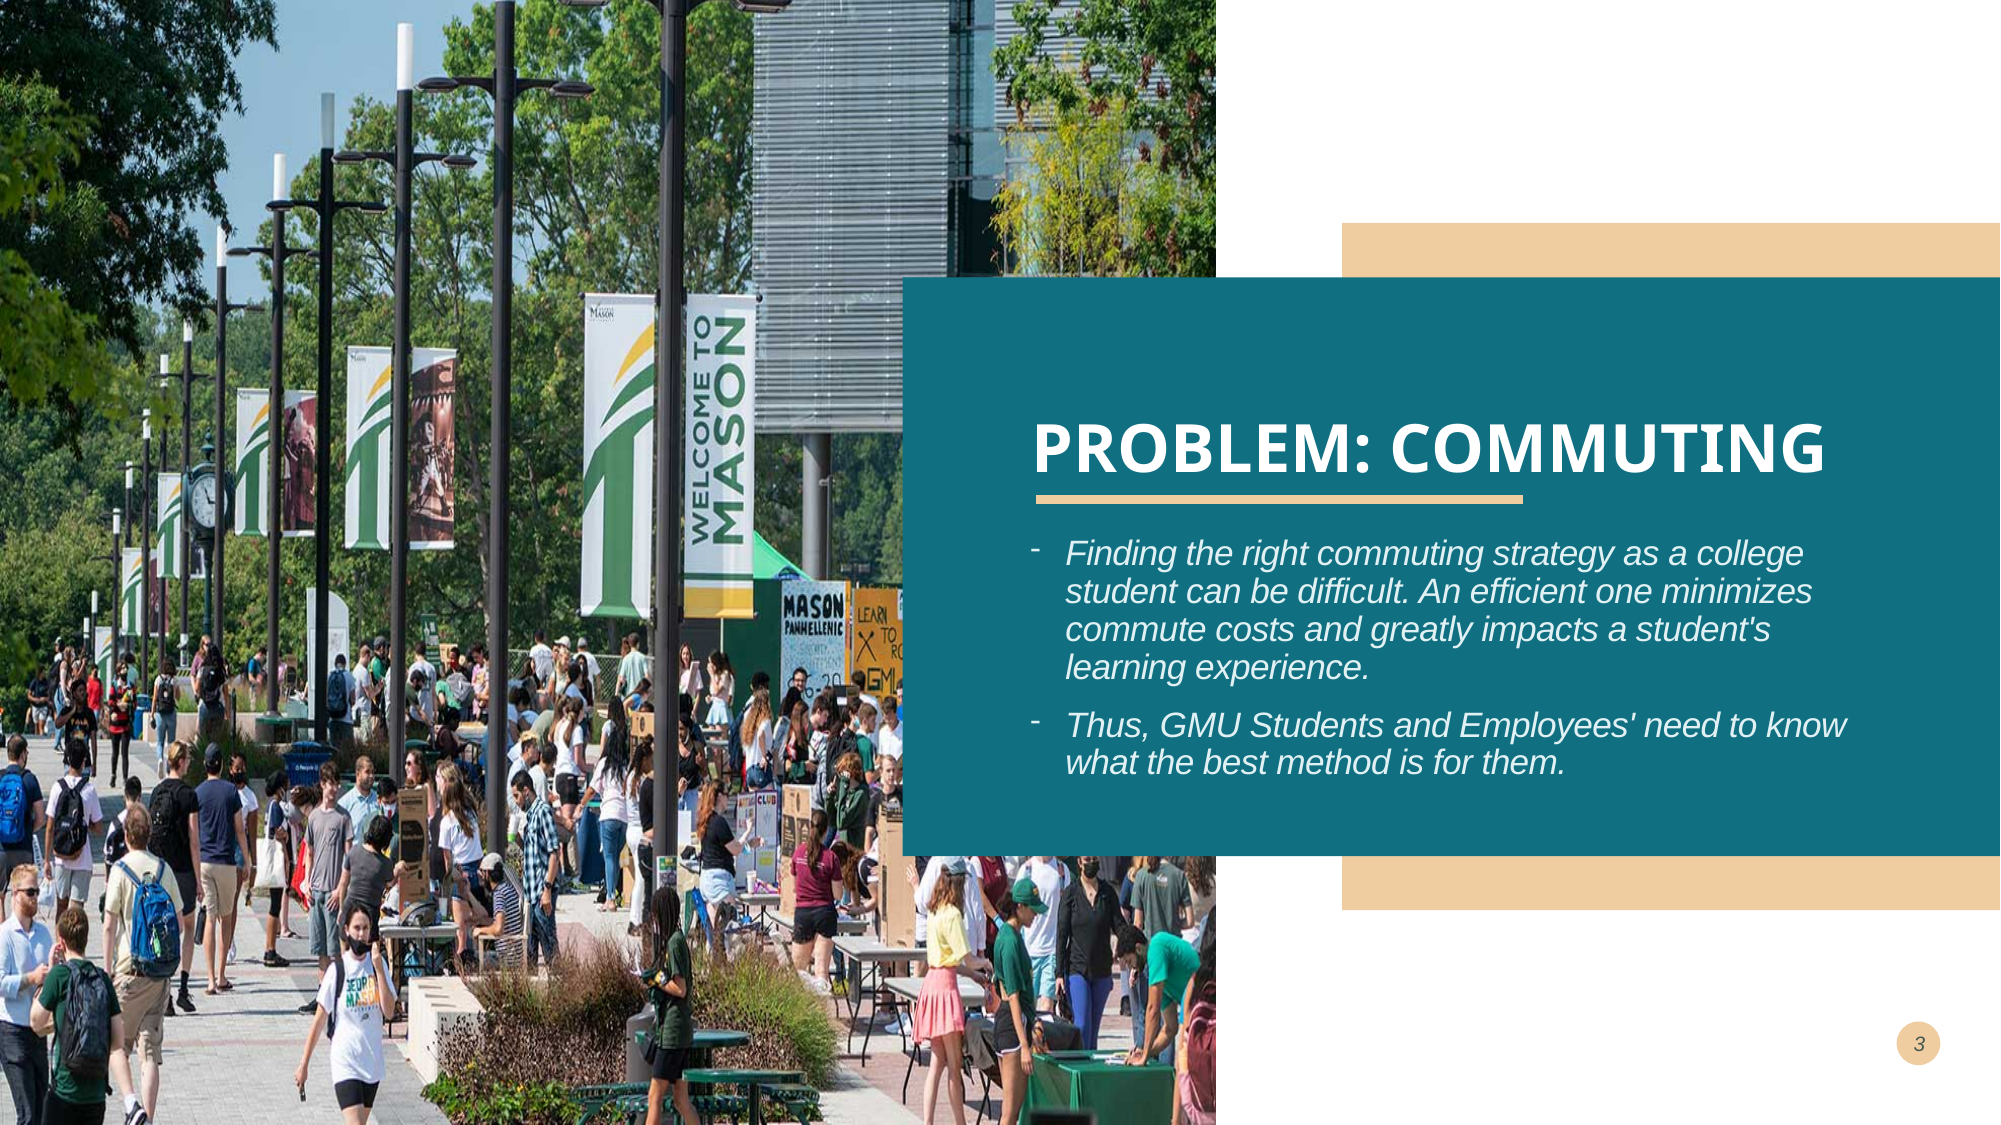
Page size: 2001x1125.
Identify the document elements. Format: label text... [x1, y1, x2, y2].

text_box [1216, 277, 2000, 857]
title PROBLEM: COMMUTING [1216, 382, 1865, 520]
picture [0, 0, 1216, 1125]
text_box [1342, 857, 2000, 911]
slide_number 3 [1881, 1012, 1940, 1073]
text_box Finding the right commuting strategy as a college student can be difficult. An efficient one minimizes commute costs and greatly impacts a student's learning experience. Thus, GMU Students and Employees' need to know what the best method is for them. [1216, 527, 1866, 791]
text_box [1342, 222, 2000, 277]
